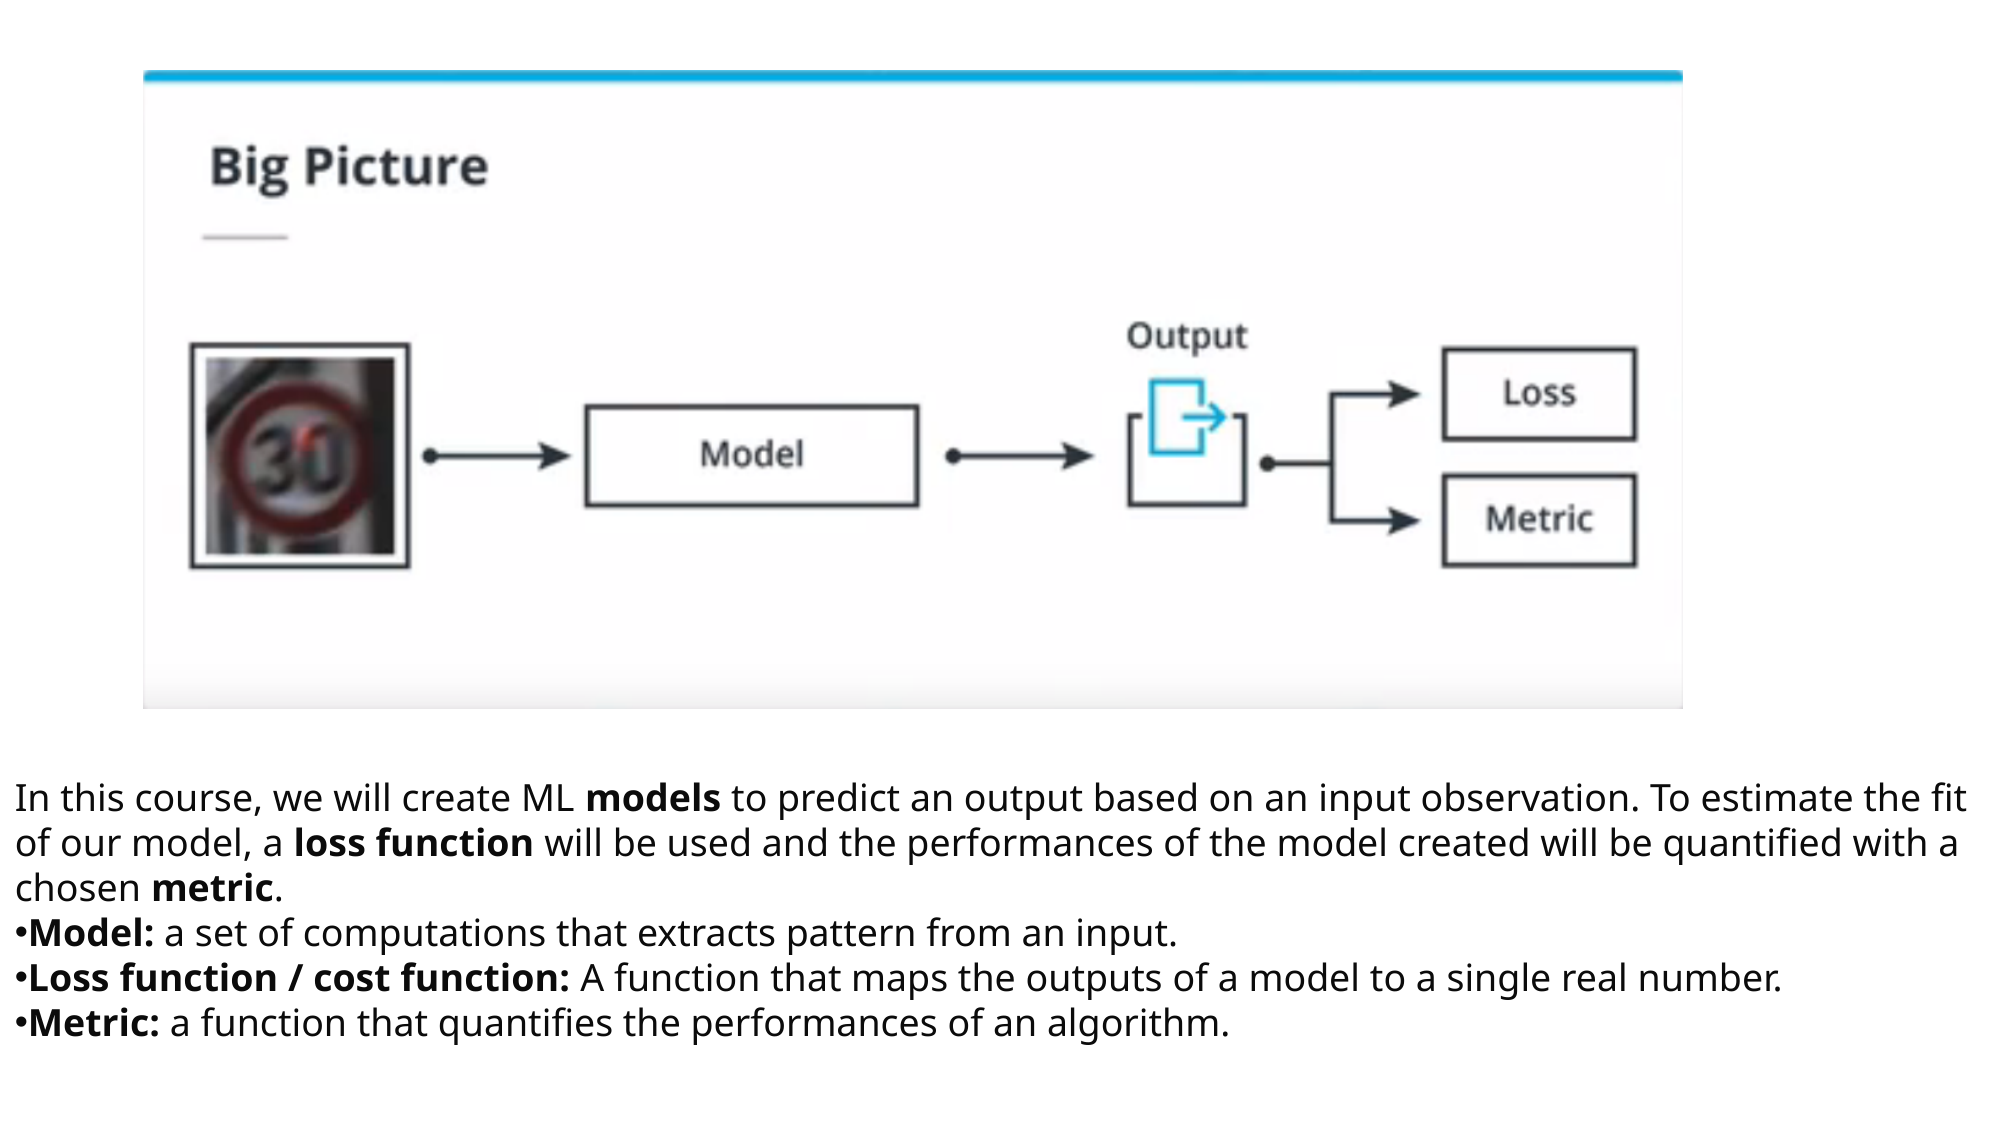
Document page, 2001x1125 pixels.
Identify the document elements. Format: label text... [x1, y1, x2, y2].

picture [142, 70, 1683, 709]
text_box In this course, we will create ML models to predict an output based on an input observation. To estimate the fit of our model, a loss function will be used and the performances of the model created will be quantified with a chosen metric. Model: a set of computations that extracts pattern from an input. Loss function / cost function: A function that maps the outputs of a model to a single real number. Metric: a function that quantifies the performances of an algorithm. [0, 766, 2000, 1052]
